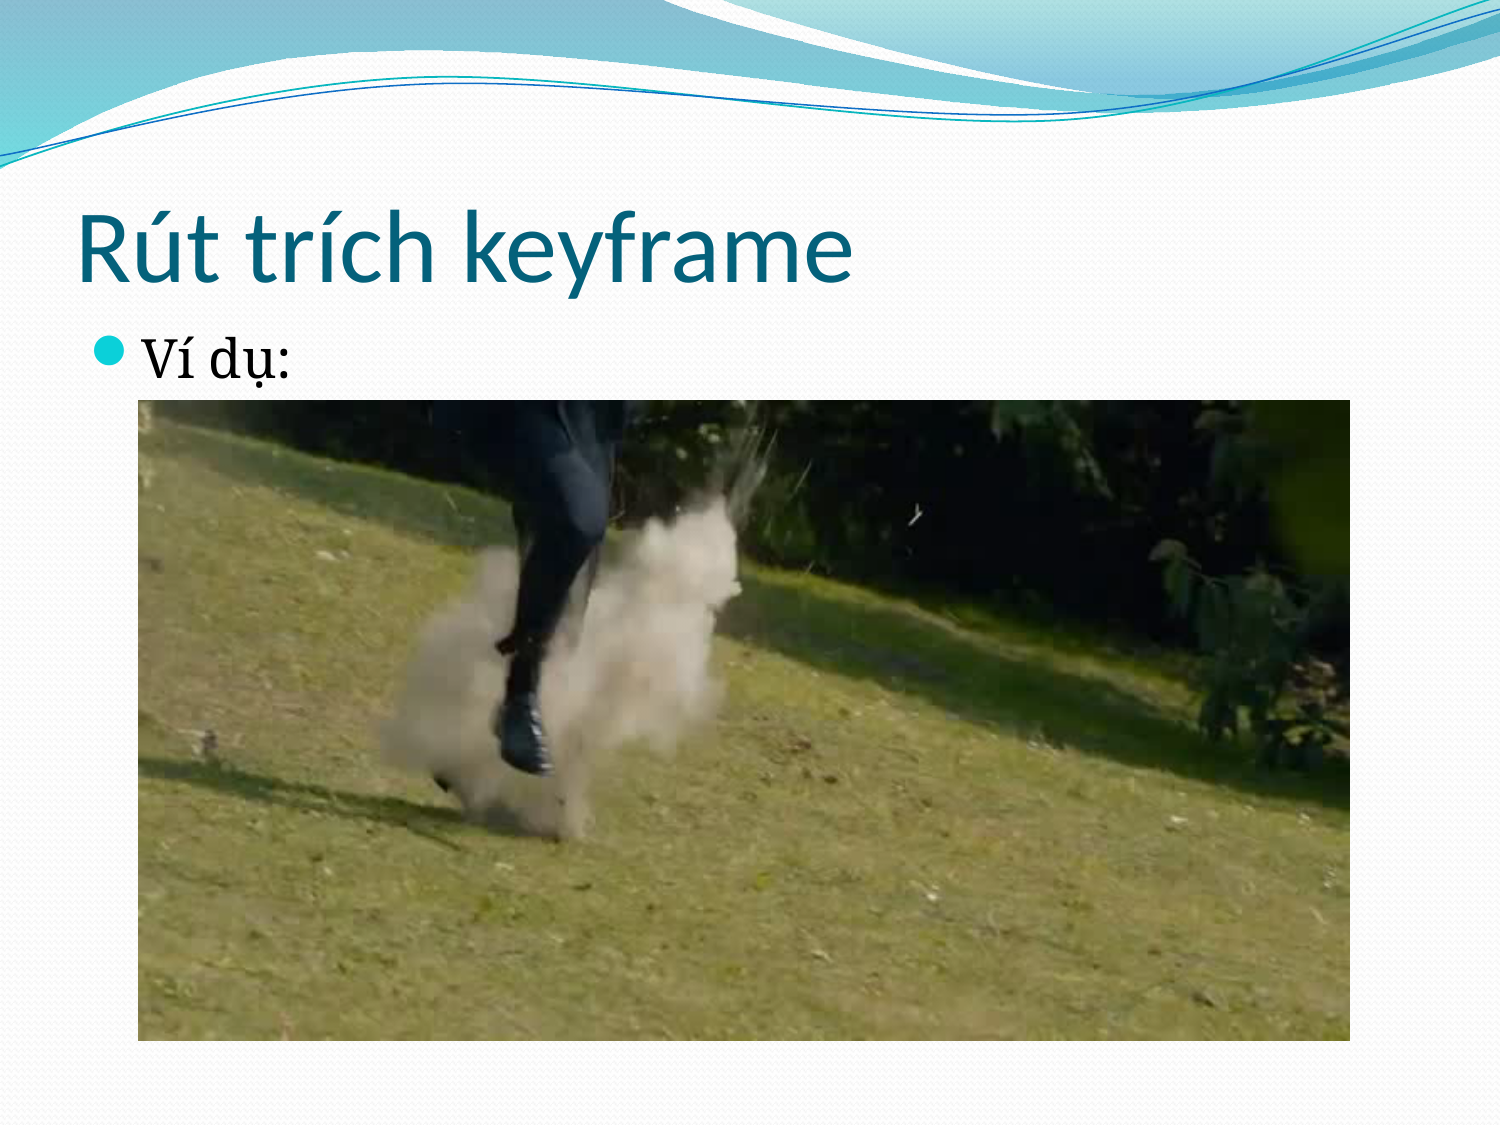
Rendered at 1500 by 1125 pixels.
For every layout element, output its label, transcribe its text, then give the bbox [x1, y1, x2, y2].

list Ví dụ: [75, 317, 1425, 413]
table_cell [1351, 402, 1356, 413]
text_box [137, 399, 1351, 1042]
table_cell 180 [130, 401, 137, 413]
title Rút trích keyframe [75, 115, 1425, 303]
